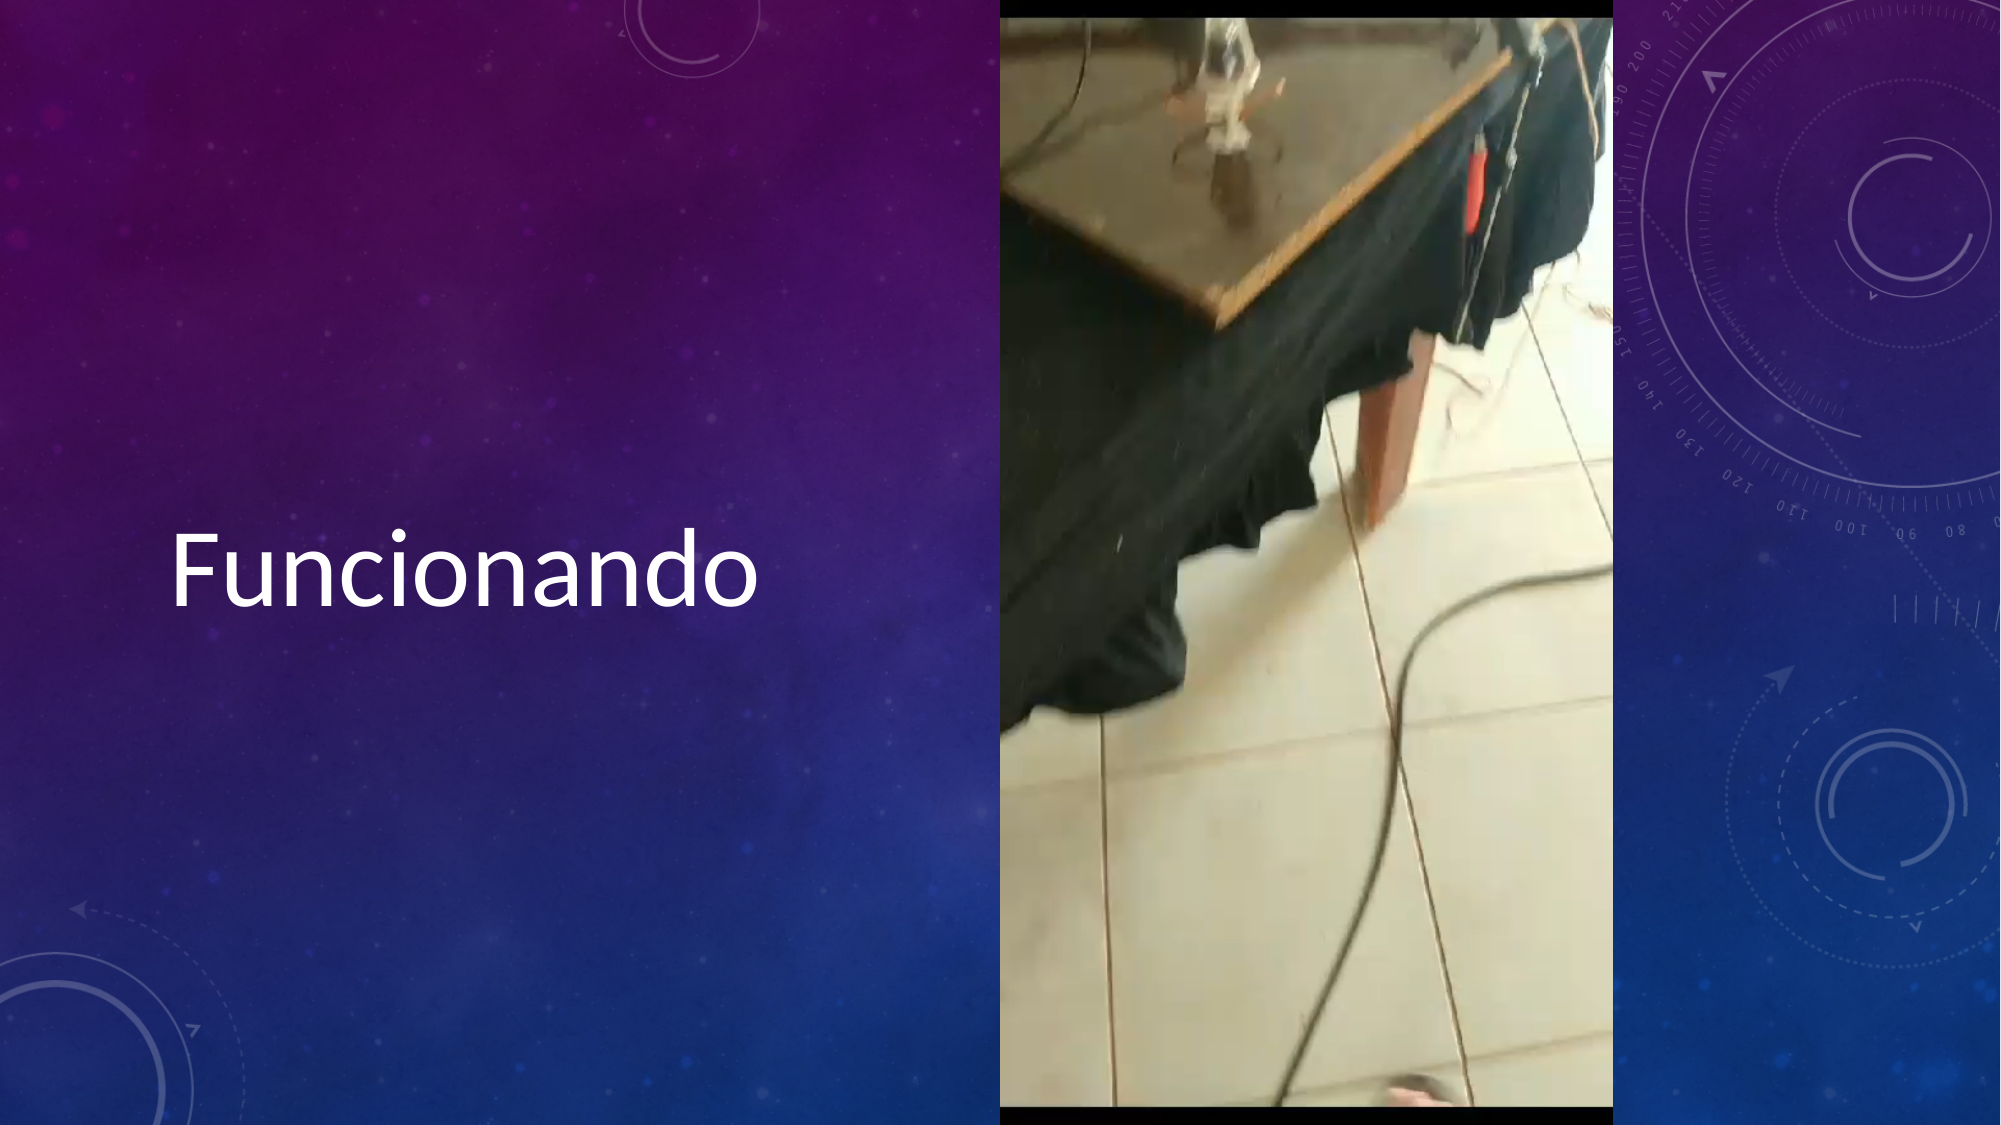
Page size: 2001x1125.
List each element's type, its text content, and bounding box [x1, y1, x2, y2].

picture [0, 0, 999, 1125]
picture [1614, 0, 2001, 1125]
text_box Funcionando [154, 486, 777, 637]
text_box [999, 0, 1614, 1125]
